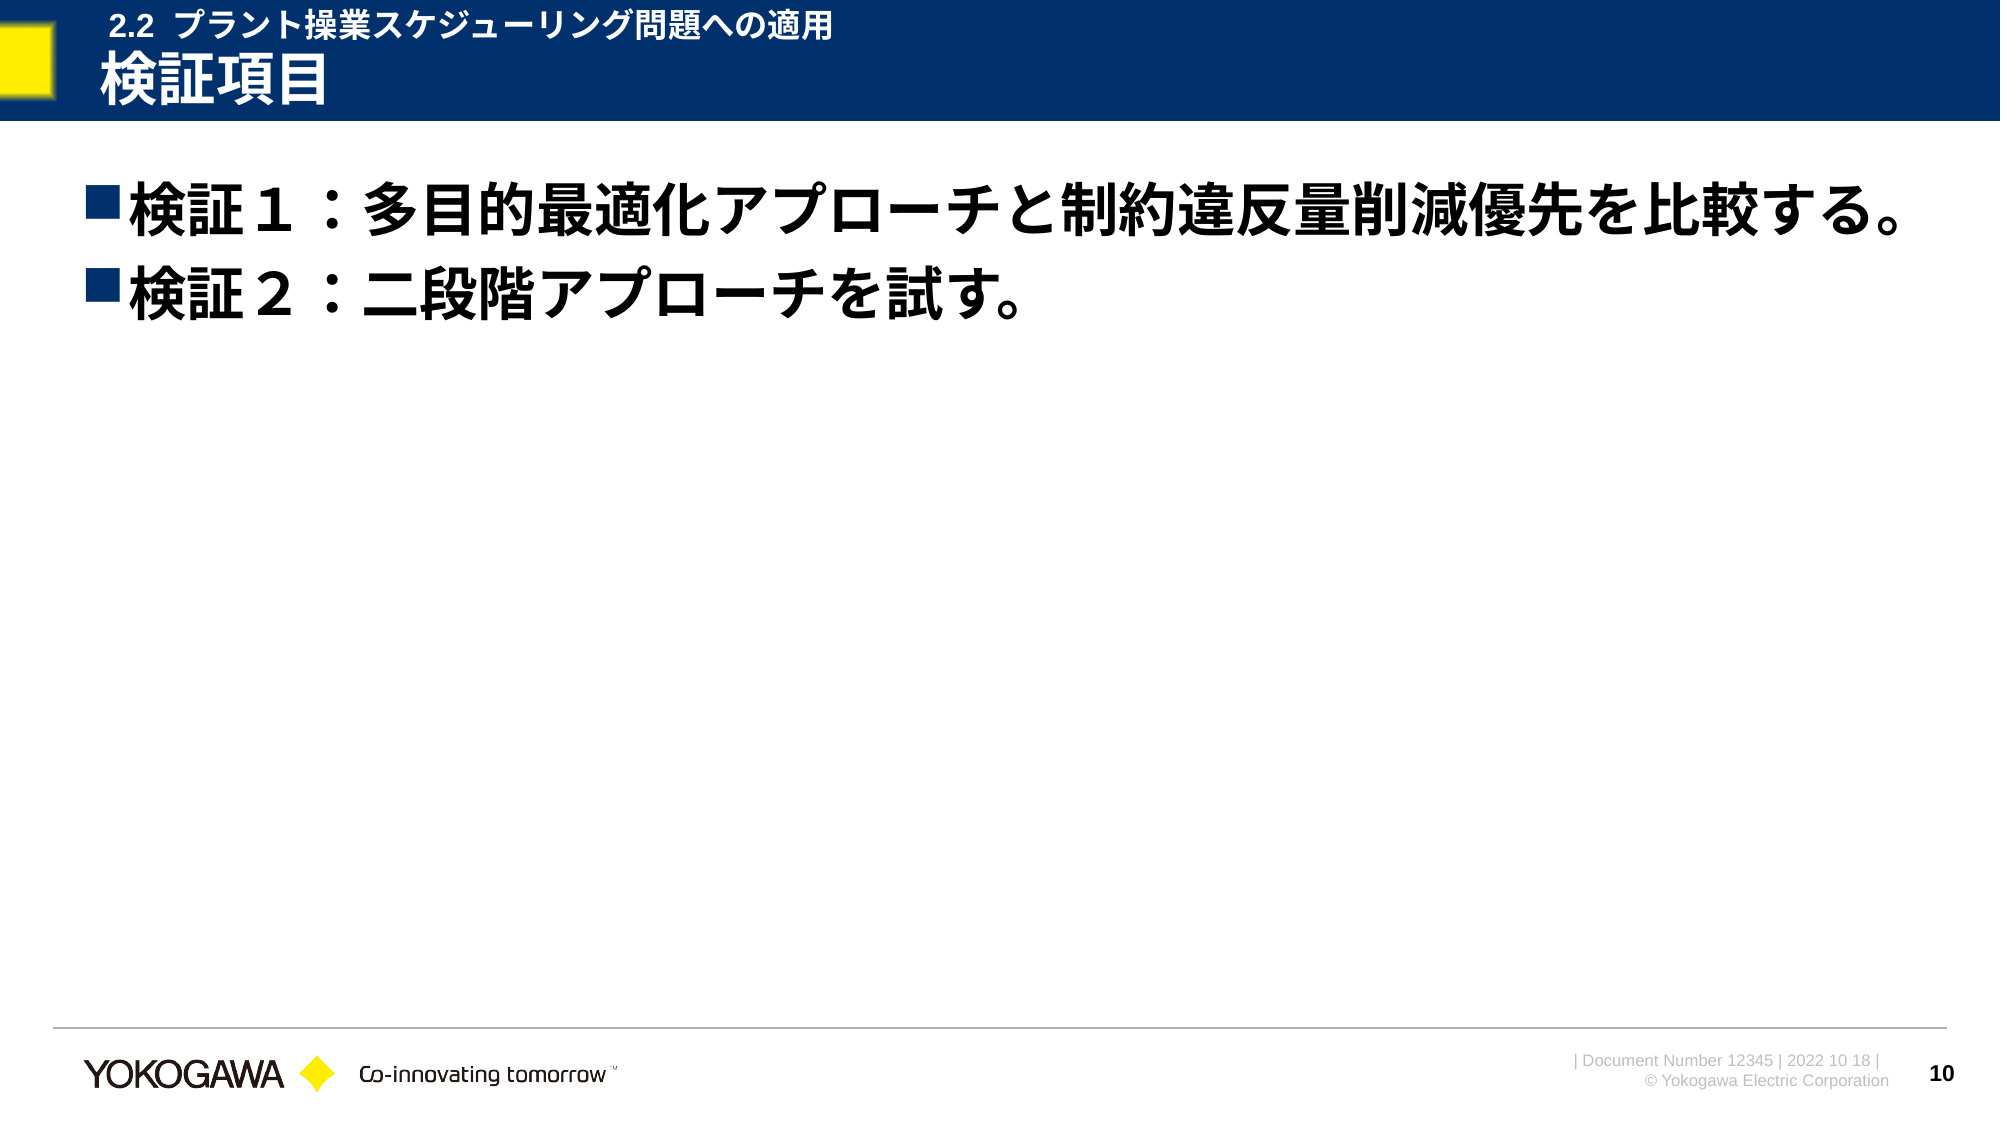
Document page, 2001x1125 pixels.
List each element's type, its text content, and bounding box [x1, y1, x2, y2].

slide_number 10 [1904, 1042, 1970, 1103]
picture [0, 6, 69, 115]
text_box 2.2 プラント操業スケジューリング問題への適用 [93, 0, 1187, 52]
title 検証項目 [84, 39, 1955, 125]
text_box 検証１：多目的最適化アプローチと制約違反量削減優先を比較する。 検証２：二段階アプローチを試す。 [66, 173, 1955, 414]
picture [83, 1055, 617, 1093]
